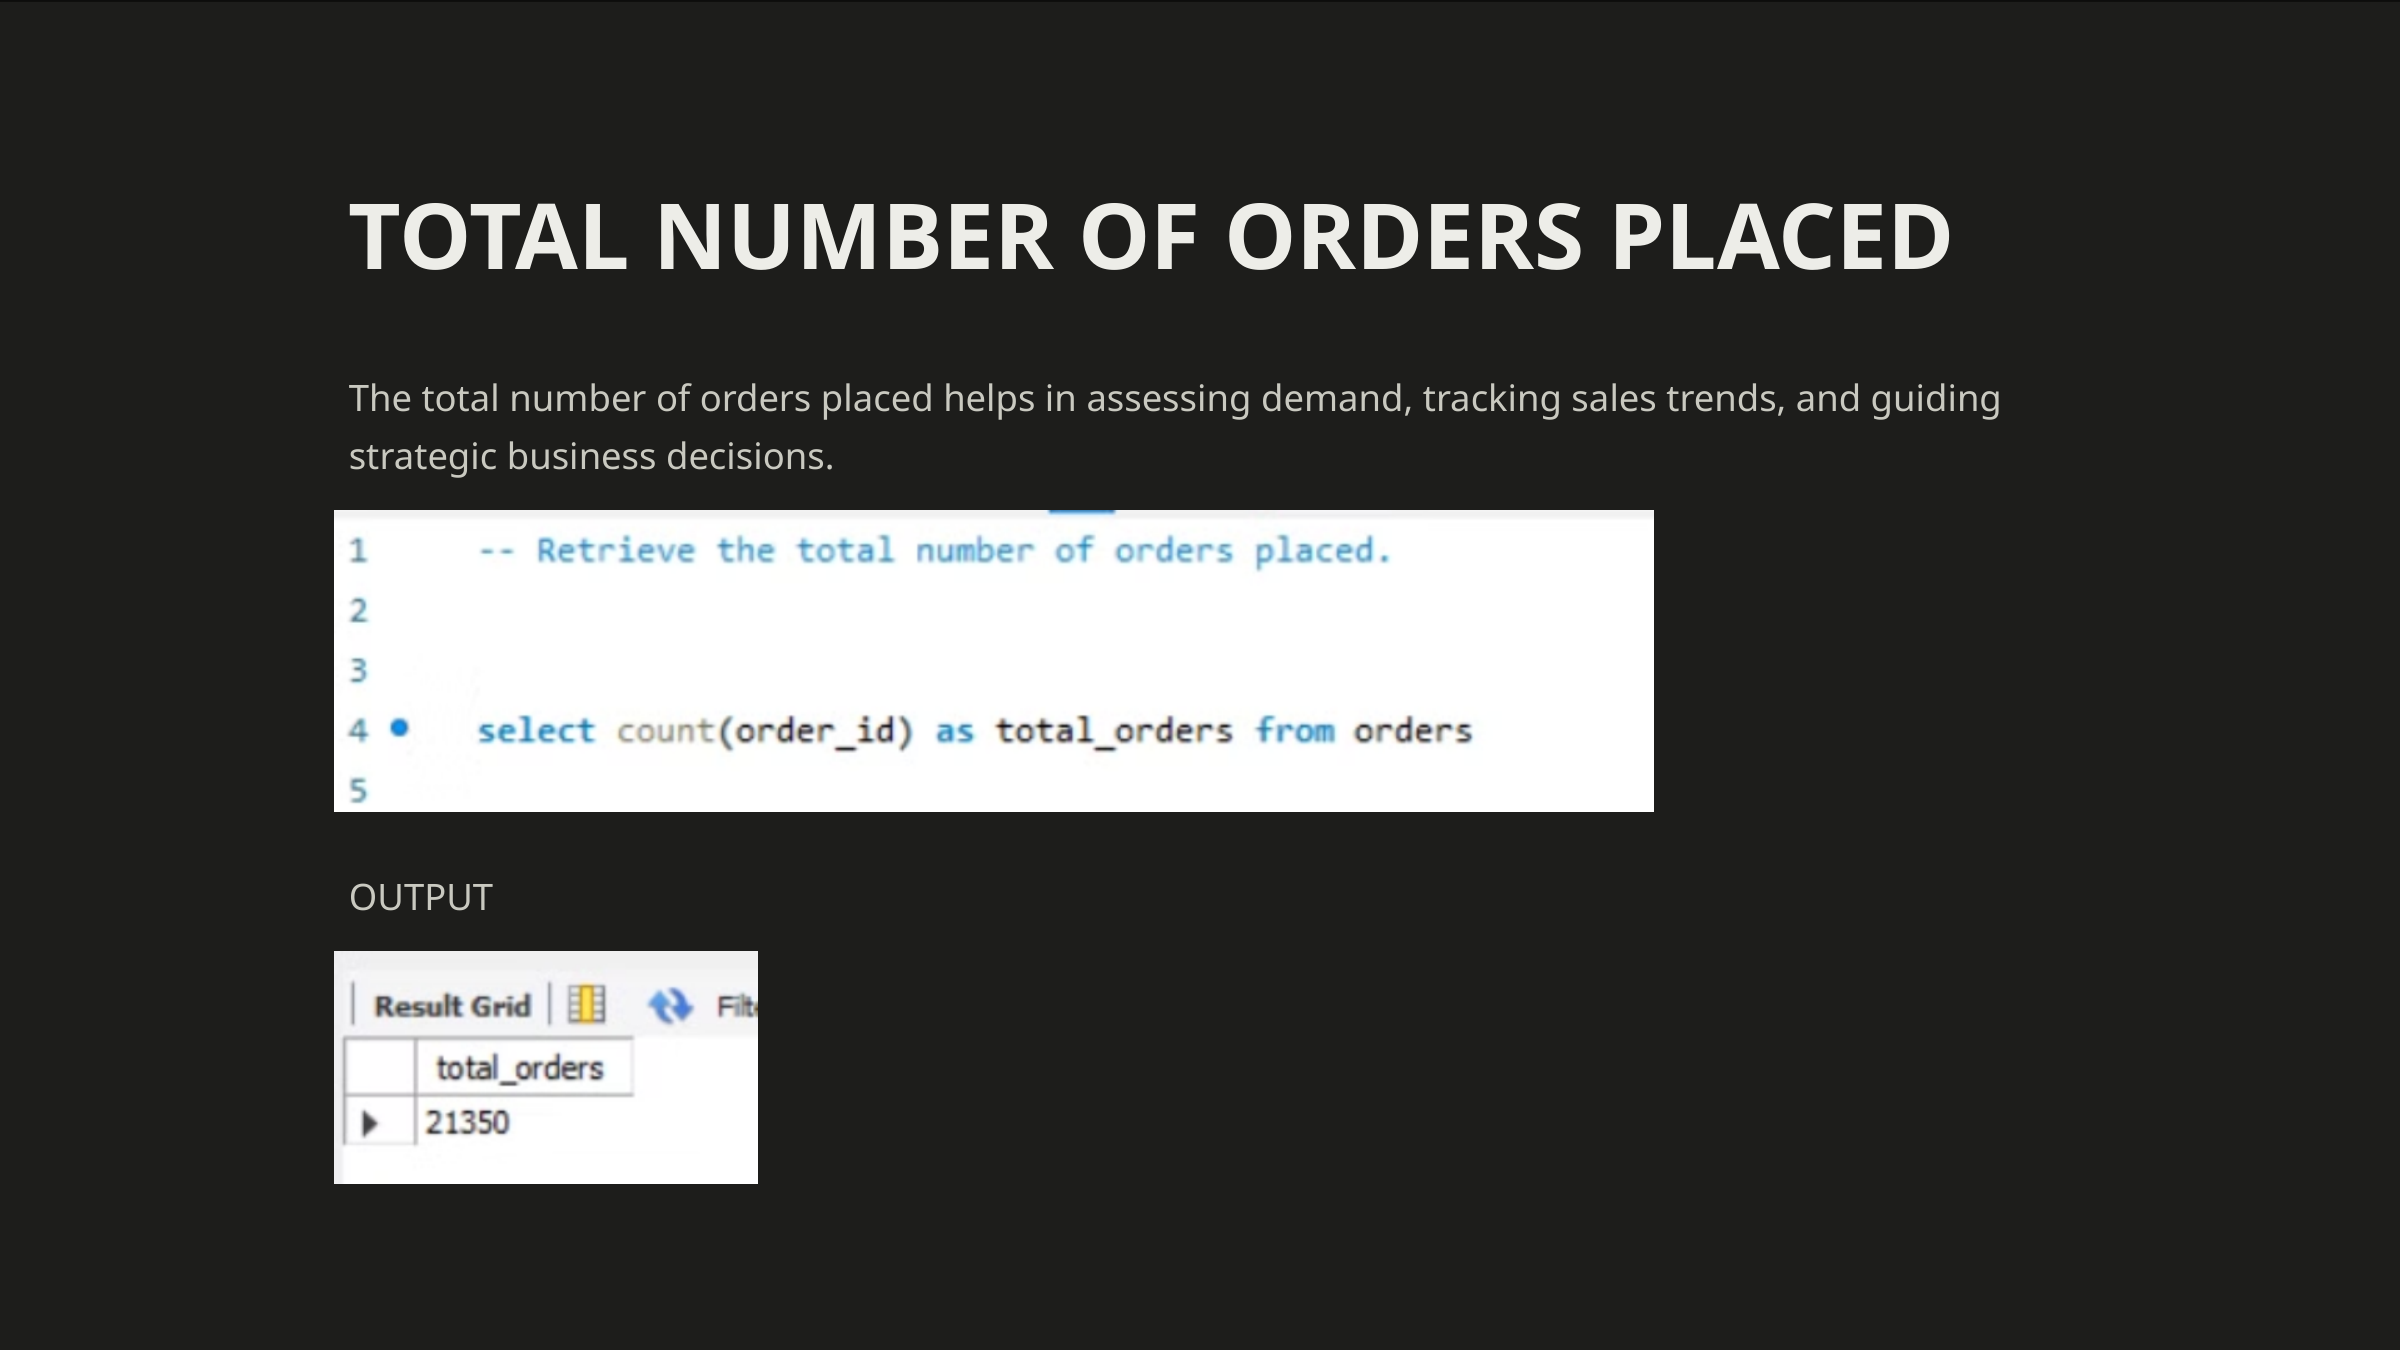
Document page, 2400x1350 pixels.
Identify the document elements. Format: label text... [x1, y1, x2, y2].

text_box The total number of orders placed helps in assessing demand, tracking sales trends, and guiding strategic business decisions. [334, 352, 2066, 470]
picture [334, 510, 1654, 812]
text_box OUTPUT [334, 852, 2066, 911]
picture [334, 951, 759, 1184]
text_box TOTAL NUMBER OF ORDERS PLACED [334, 166, 1992, 280]
text_box [0, 1, 2400, 1350]
